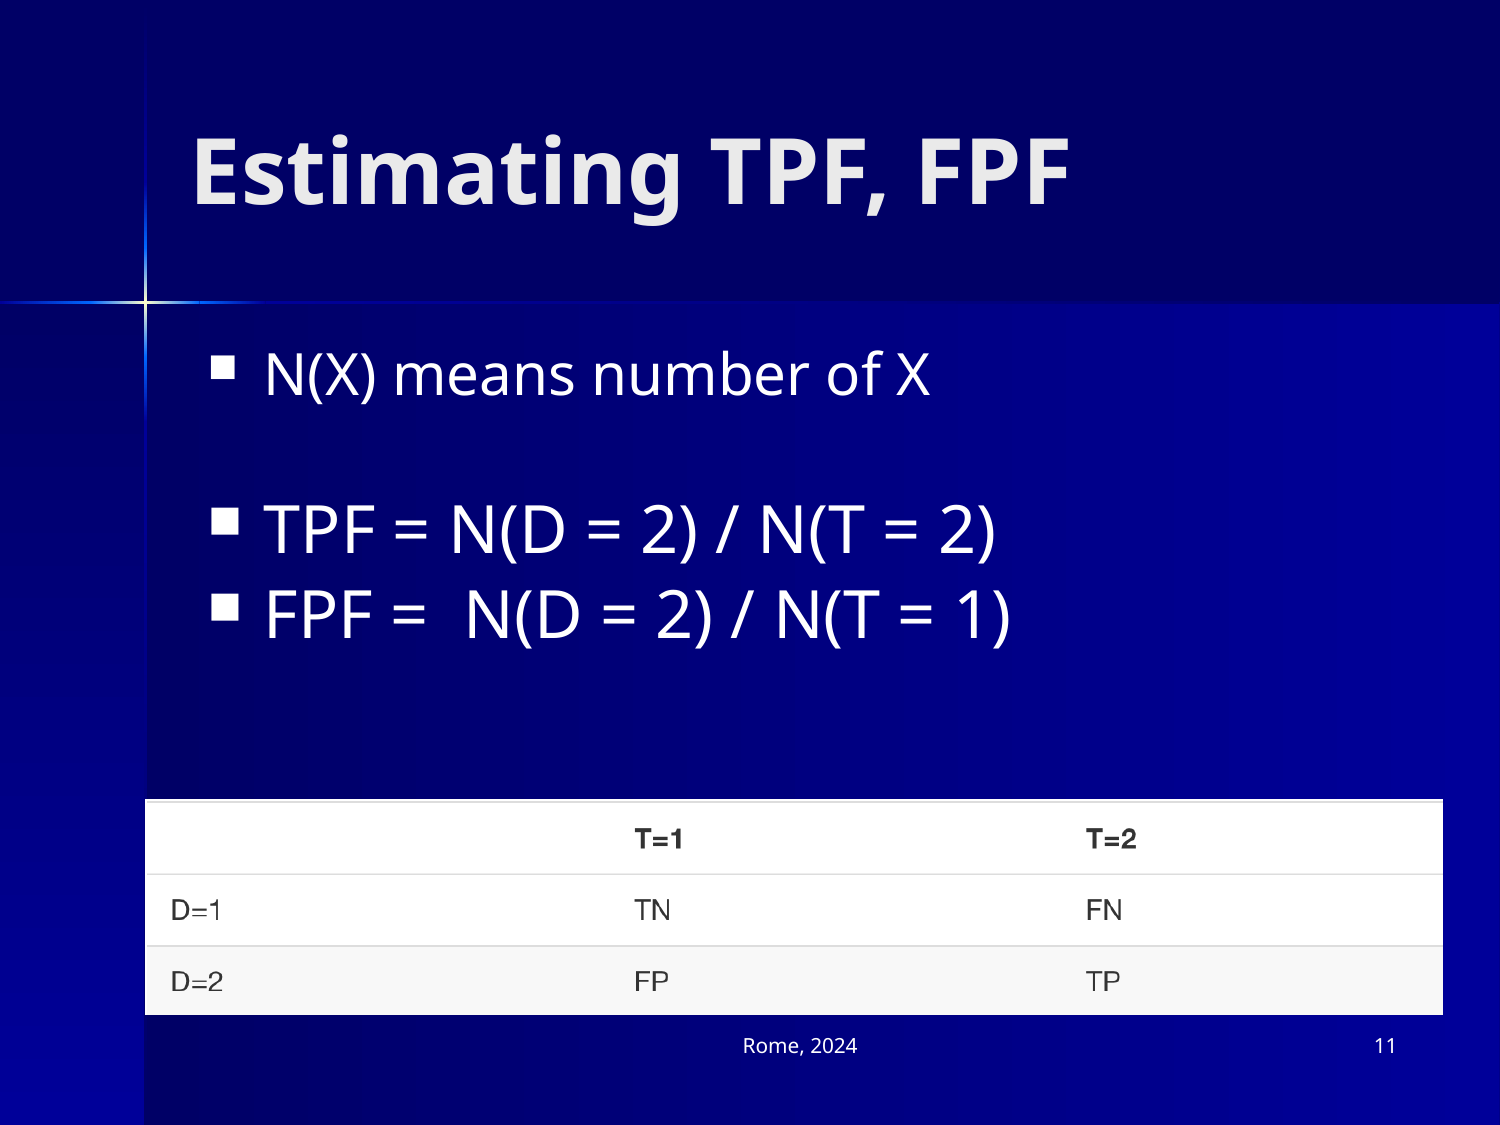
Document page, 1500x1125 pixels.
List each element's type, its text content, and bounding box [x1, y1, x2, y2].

title Estimating TPF, FPF [174, 49, 1413, 286]
slide_number 11 [1099, 1024, 1413, 1101]
footer Rome, 2024 [562, 1024, 1038, 1101]
list N(X) means number of X TPF = N(D = 2) / N(T = 2) FPF = N(D = 2) / N(T = 1) [192, 337, 1308, 798]
picture [144, 799, 1443, 1015]
